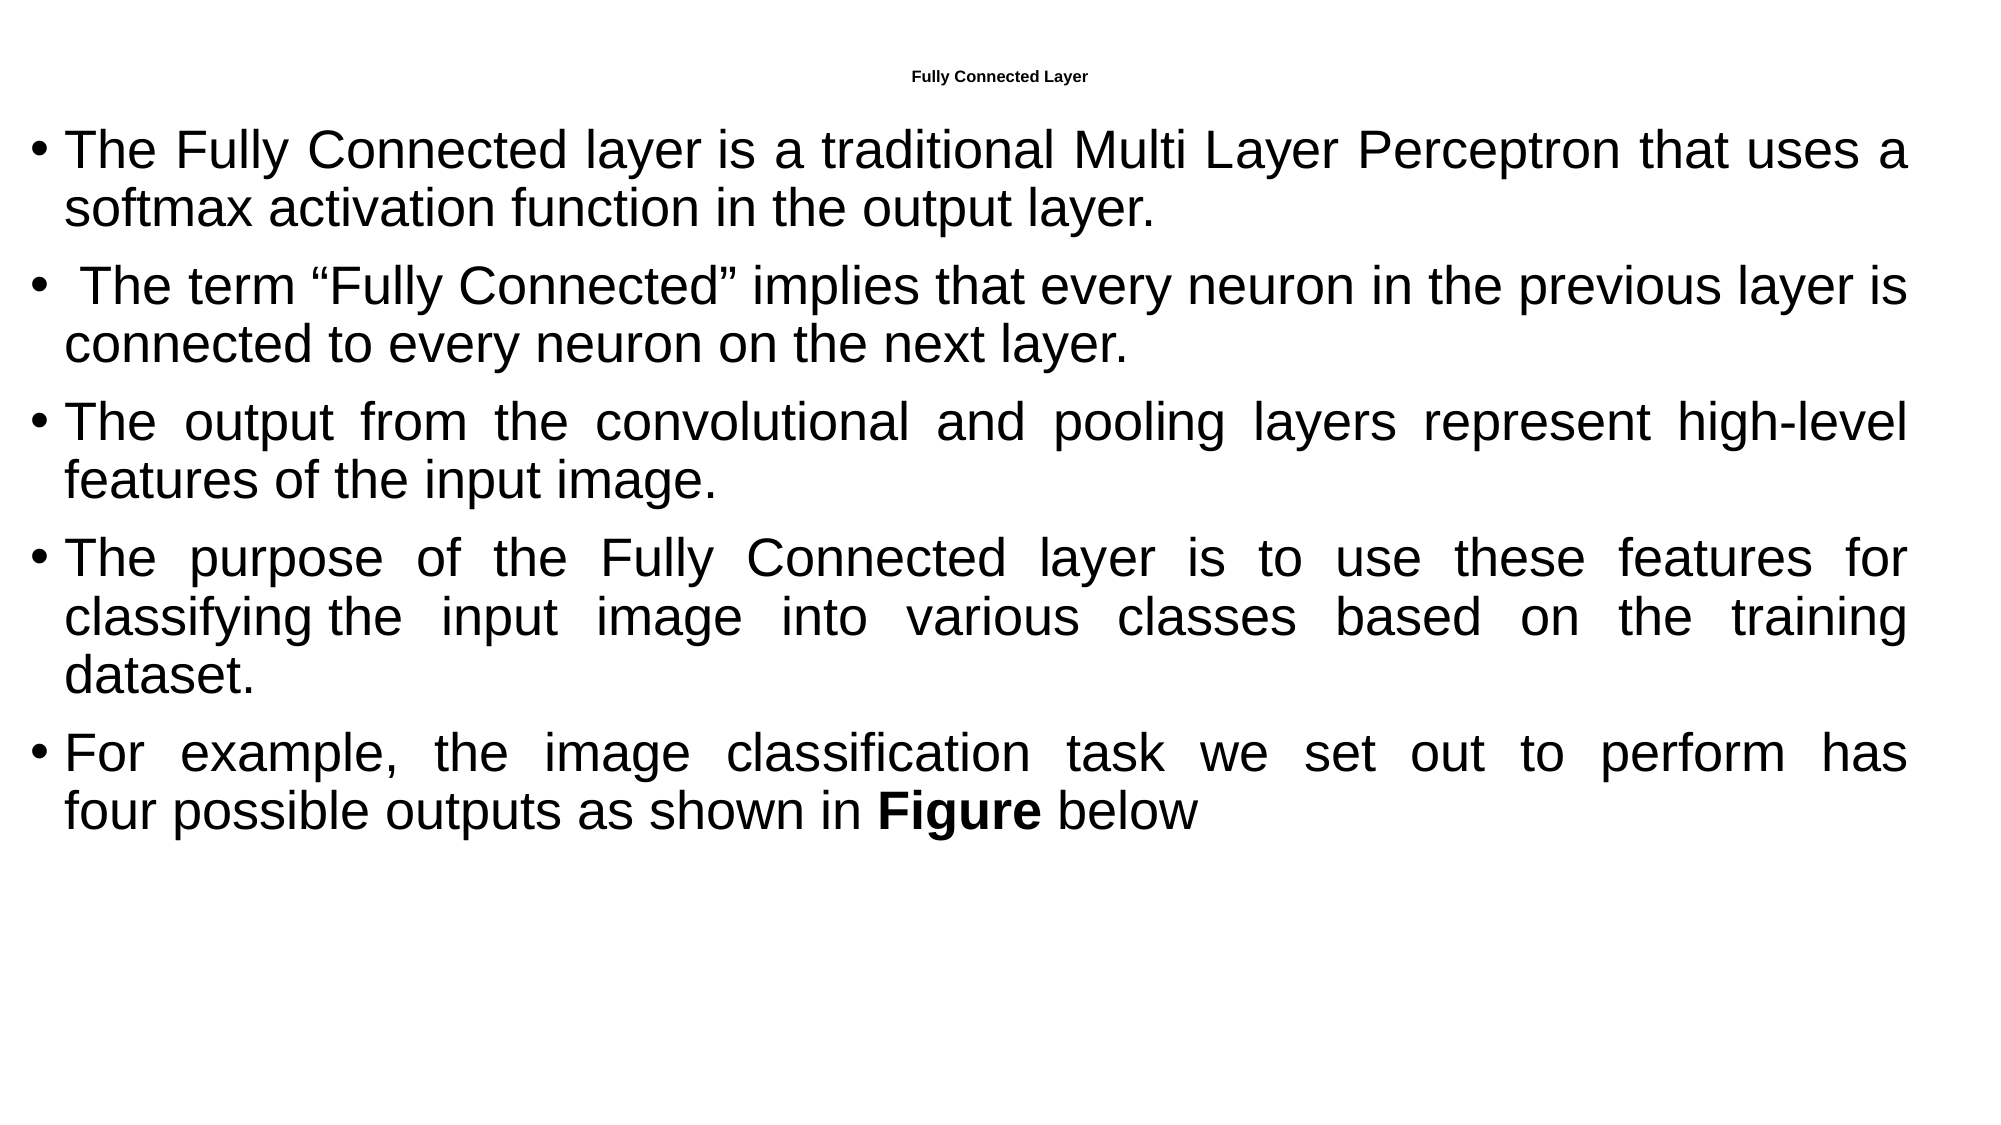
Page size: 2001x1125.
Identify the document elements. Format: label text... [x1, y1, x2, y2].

title Fully Connected Layer [137, 59, 1863, 113]
list The Fully Connected layer is a traditional Multi Layer Perceptron that uses a softmax activation function in the output layer. The term “Fully Connected” implies that every neuron in the previous layer is connected to every neuron on the next layer. The output from the convolutional and pooling layers represent high-level features of the input image. The purpose of the Fully Connected layer is to use these features for classifying the input image into various classes based on the training dataset. For example, the image classification task we set out to perform has four possible outputs as shown in Figure below [15, 113, 1925, 849]
